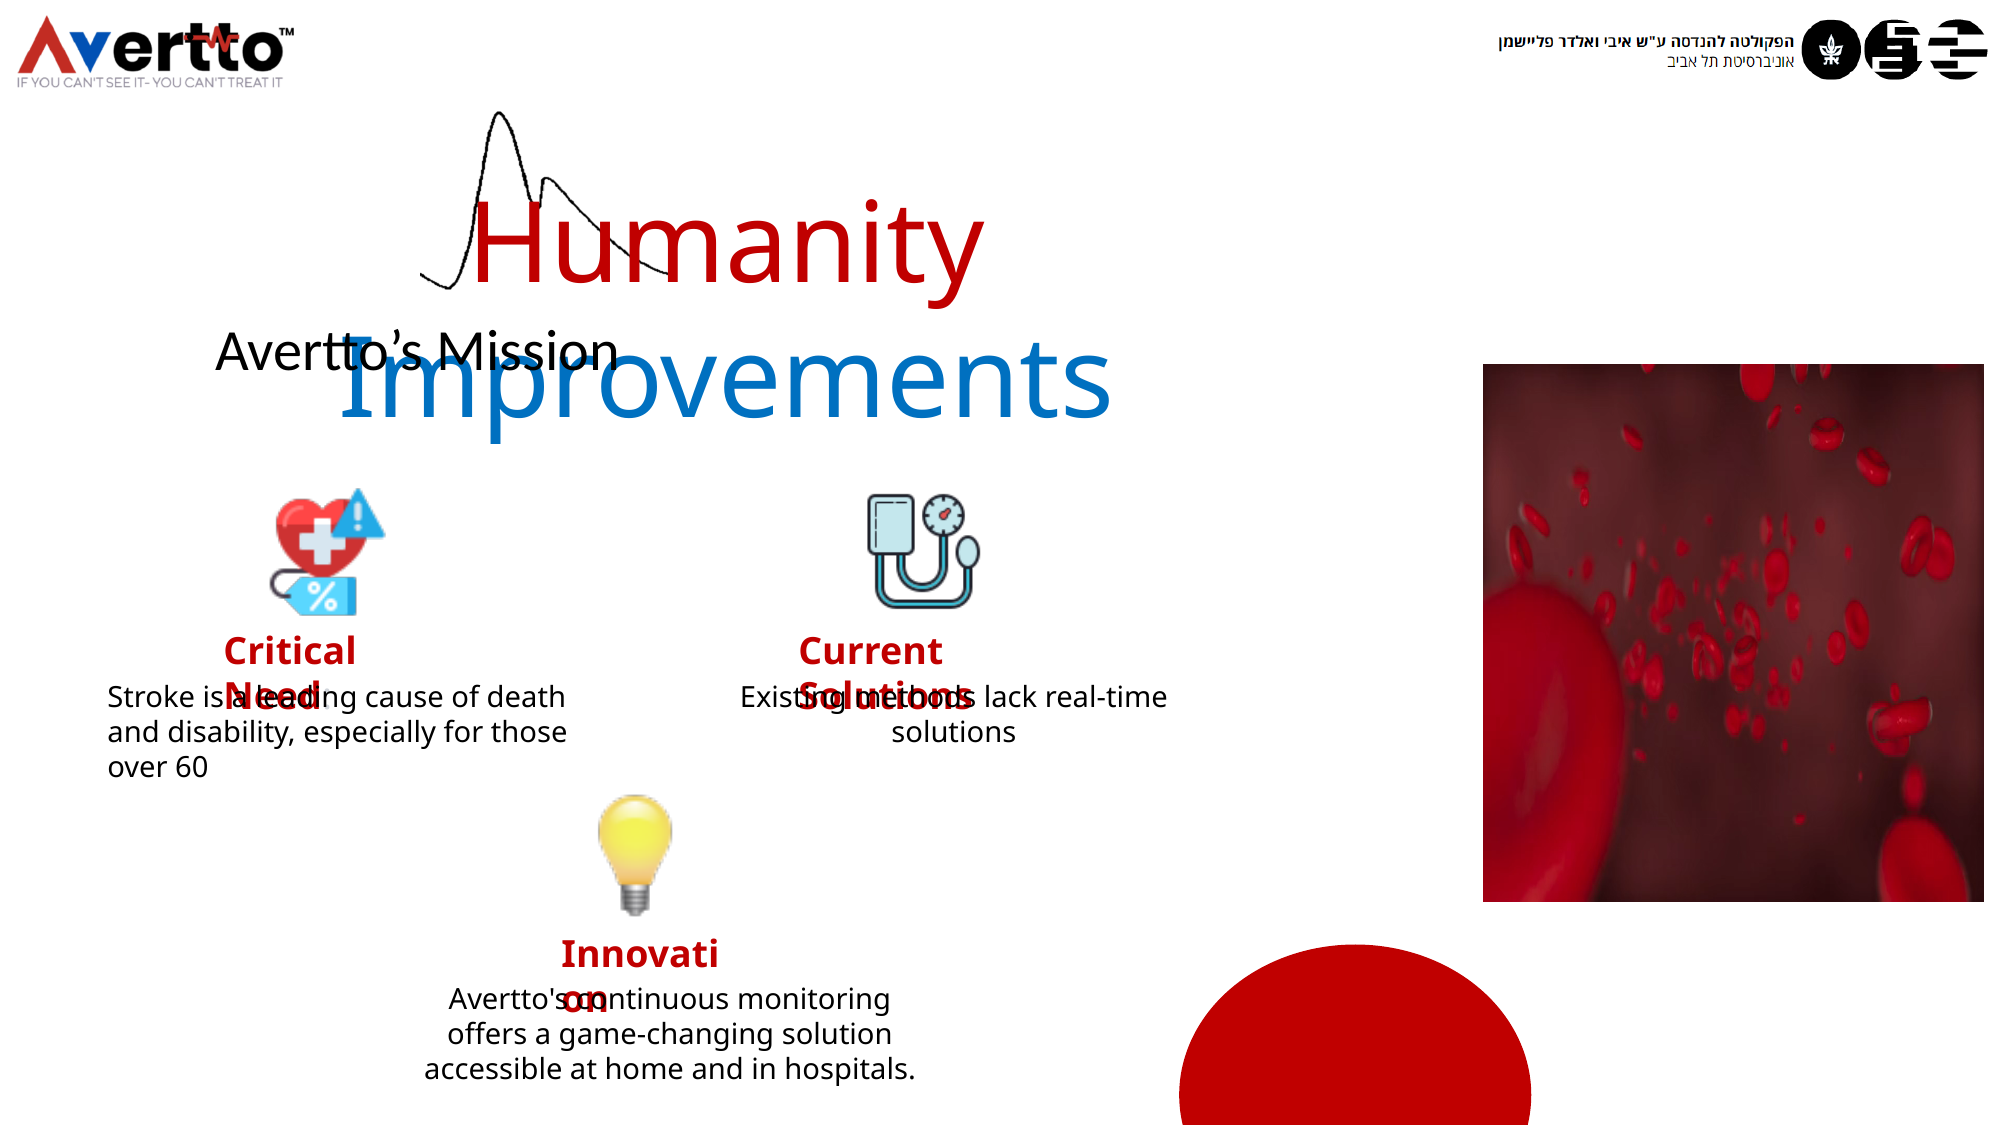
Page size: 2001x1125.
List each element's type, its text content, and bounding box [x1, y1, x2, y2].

text_box Innovation [546, 922, 750, 972]
picture [569, 788, 703, 922]
text_box Stroke is a leading cause of death and disability, especially for those over 60 [92, 671, 604, 792]
text_box Existing methods lack real-time solutions [681, 671, 1227, 757]
text_box Current Solutions [783, 619, 1091, 671]
text_box Humanity Improvements [87, 162, 1366, 448]
picture [417, 71, 703, 305]
text_box Avertto’s Mission [41, 305, 794, 390]
text_box Avertto's continuous monitoring offers a game-changing solution accessible at home and in hospitals. [397, 972, 943, 1093]
picture [6, 0, 304, 100]
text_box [1482, 363, 1984, 903]
text_box [1179, 944, 1532, 1125]
text_box Critical Need: [208, 619, 453, 671]
picture [256, 485, 390, 620]
picture [1492, 12, 1994, 88]
picture [848, 476, 1001, 629]
